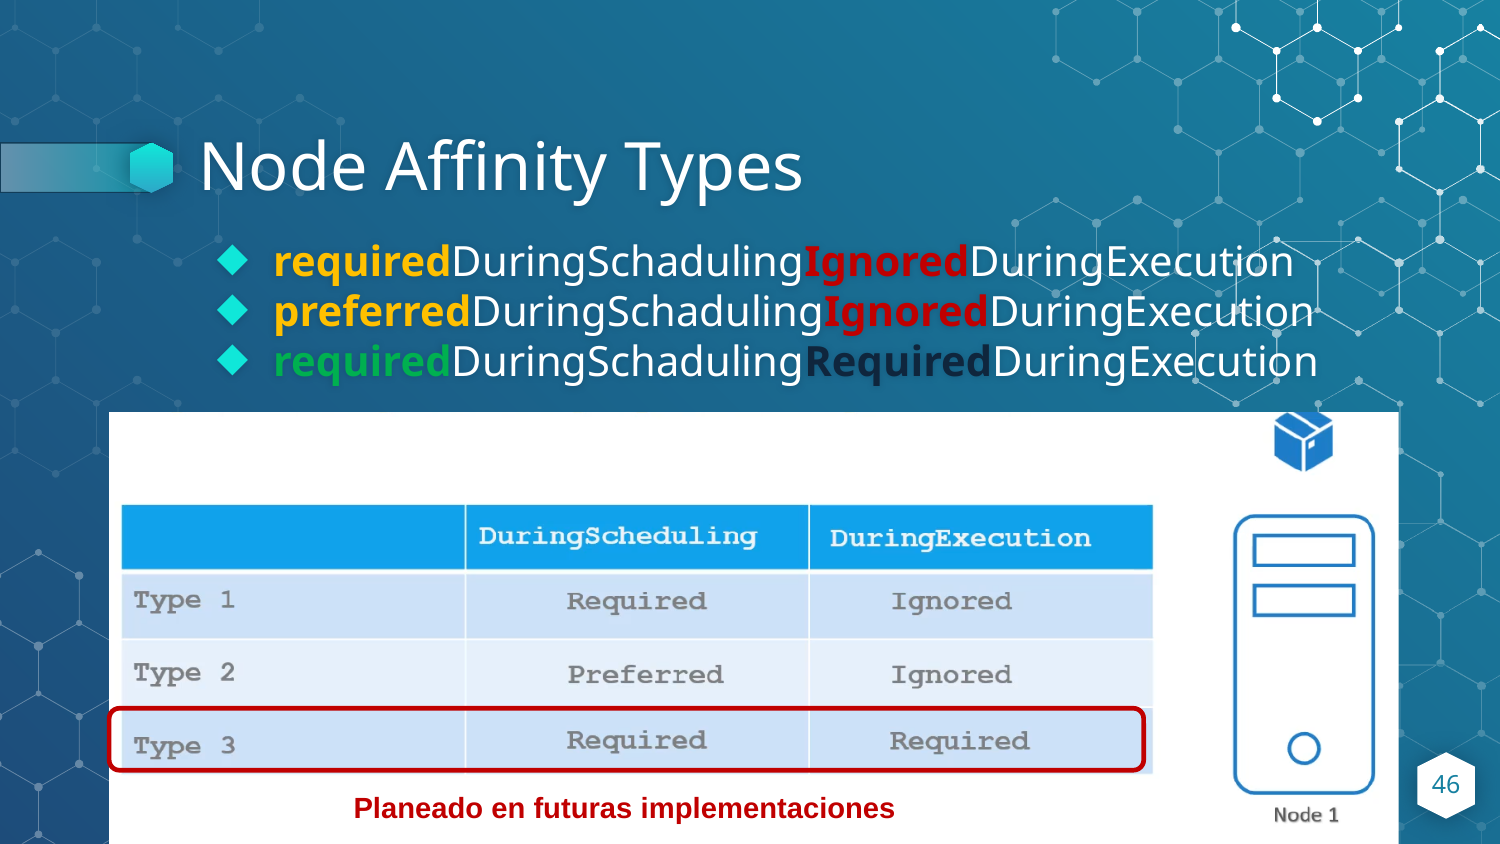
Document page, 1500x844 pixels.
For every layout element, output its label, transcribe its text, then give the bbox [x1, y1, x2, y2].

title Node Affinity Types [198, 140, 1302, 198]
slide_number 46 [1417, 752, 1475, 819]
picture [108, 412, 1399, 844]
list requiredDuringSchadulingIgnoredDuringExecution preferredDuringSchadulingIgnoredDuringExecution requiredDuringSchadulingRequiredDuringExecution [198, 234, 1457, 771]
